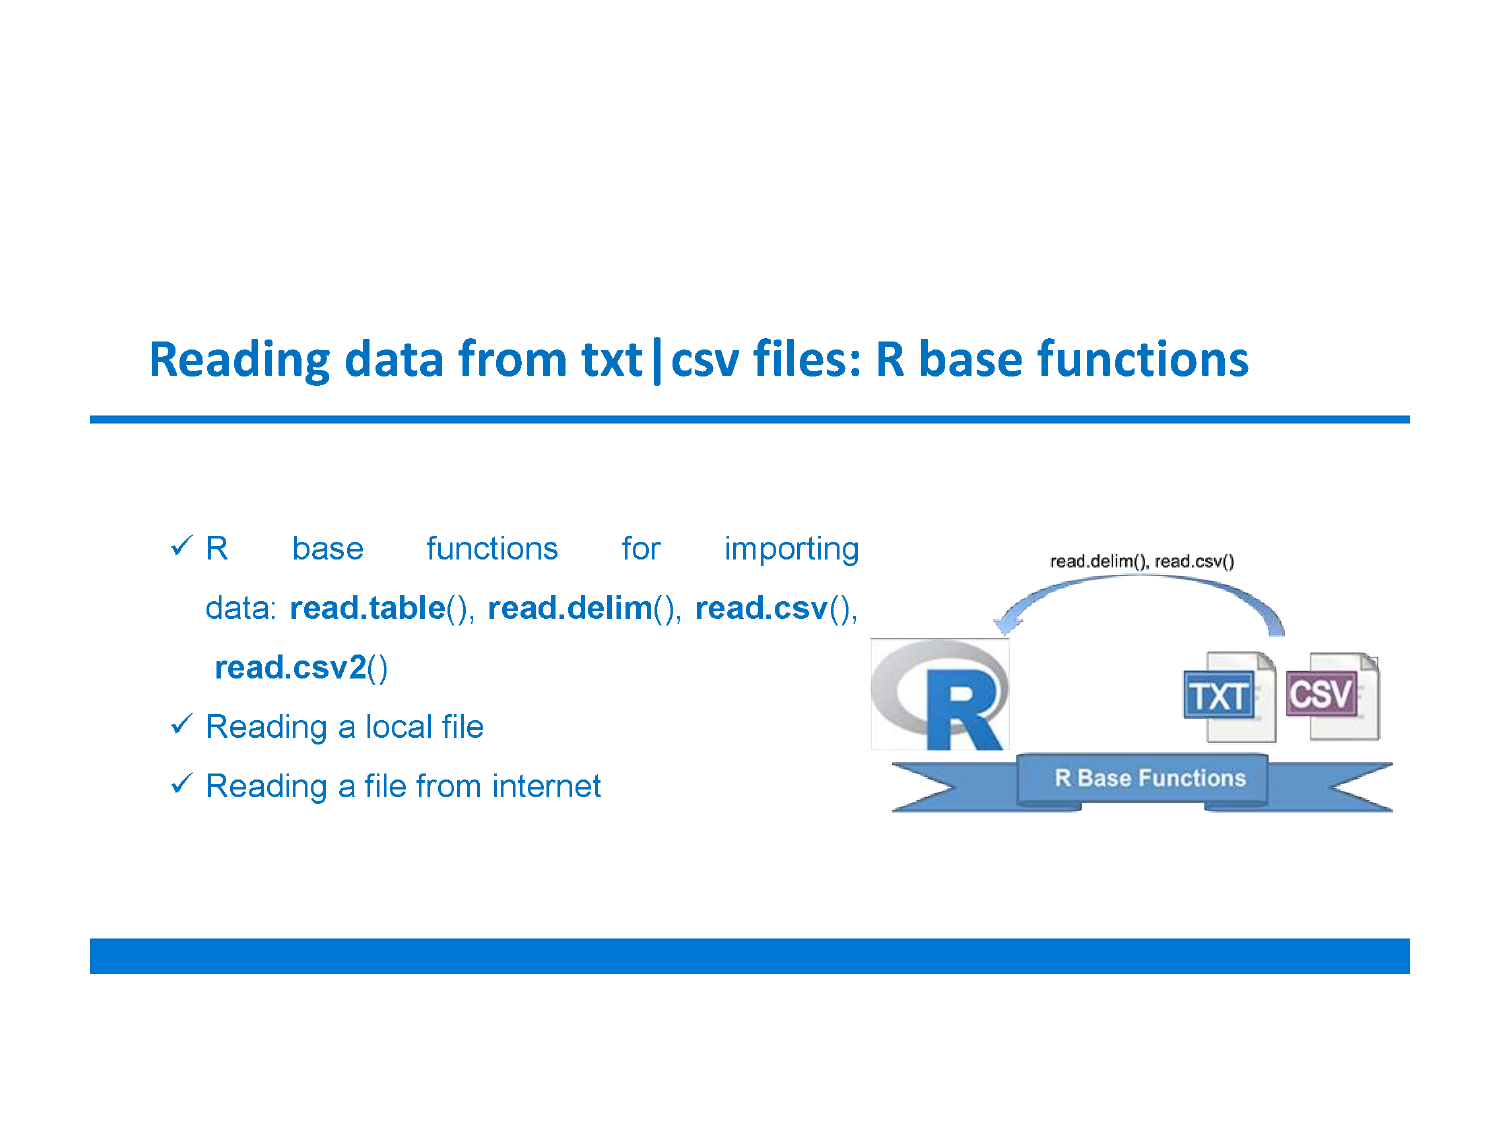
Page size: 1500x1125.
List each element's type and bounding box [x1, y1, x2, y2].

list [89, 262, 1411, 1006]
